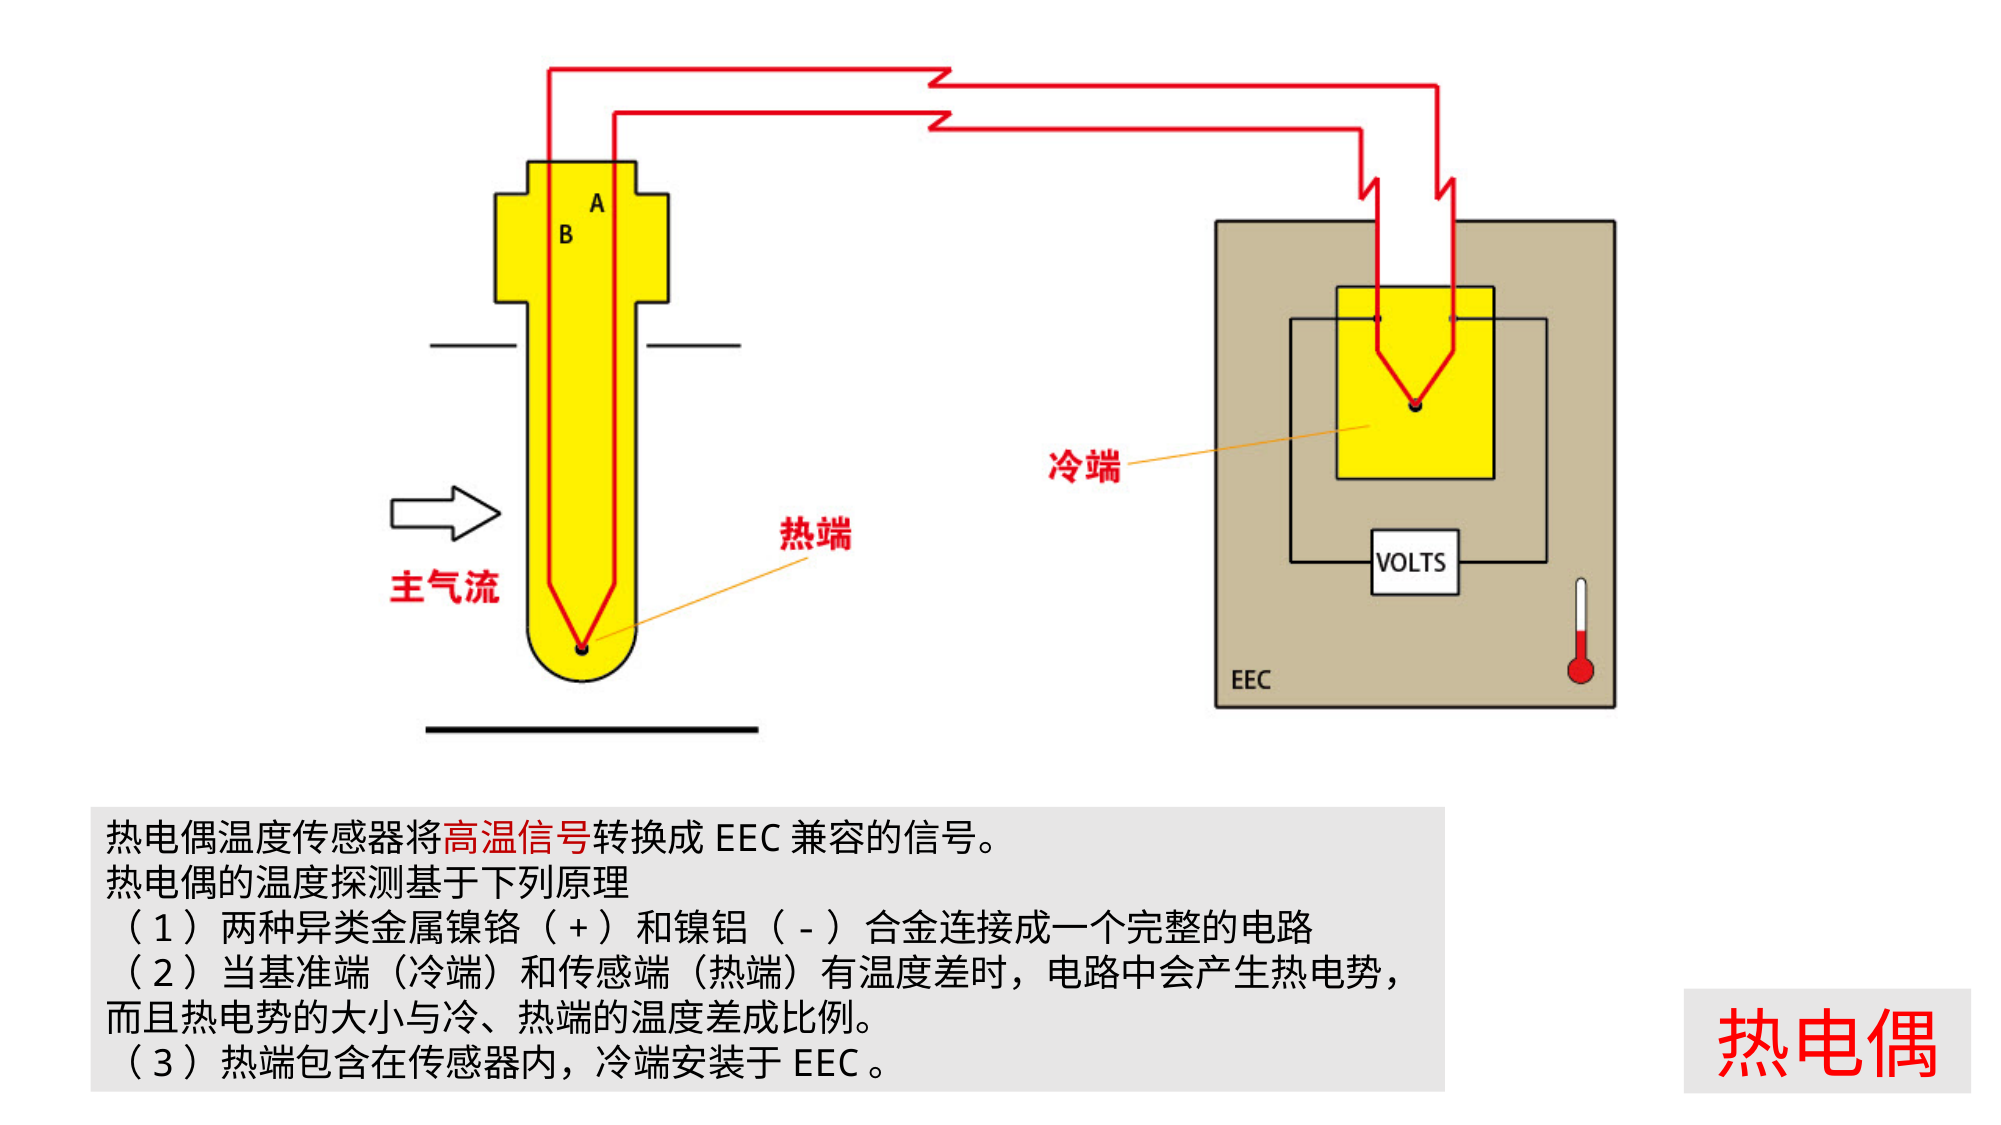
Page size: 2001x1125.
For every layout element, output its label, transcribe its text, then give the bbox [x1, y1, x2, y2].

picture [354, 30, 1646, 783]
text_box 热电偶 [1683, 988, 1972, 1094]
text_box 热电偶温度传感器将高温信号转换成EEC兼容的信号。 热电偶的温度探测基于下列原理 （1）两种异类金属镍铬（+）和镍铝（-）合金连接成一个完整的电路 （2）当基准端（冷端）和传感端（热端）有温度差时，电路中会产生热电势，而且热电势的大小与冷、热端的温度差成比例。 （3）热端包含在传感器内，冷端安装于EEC。 [90, 806, 1445, 1092]
